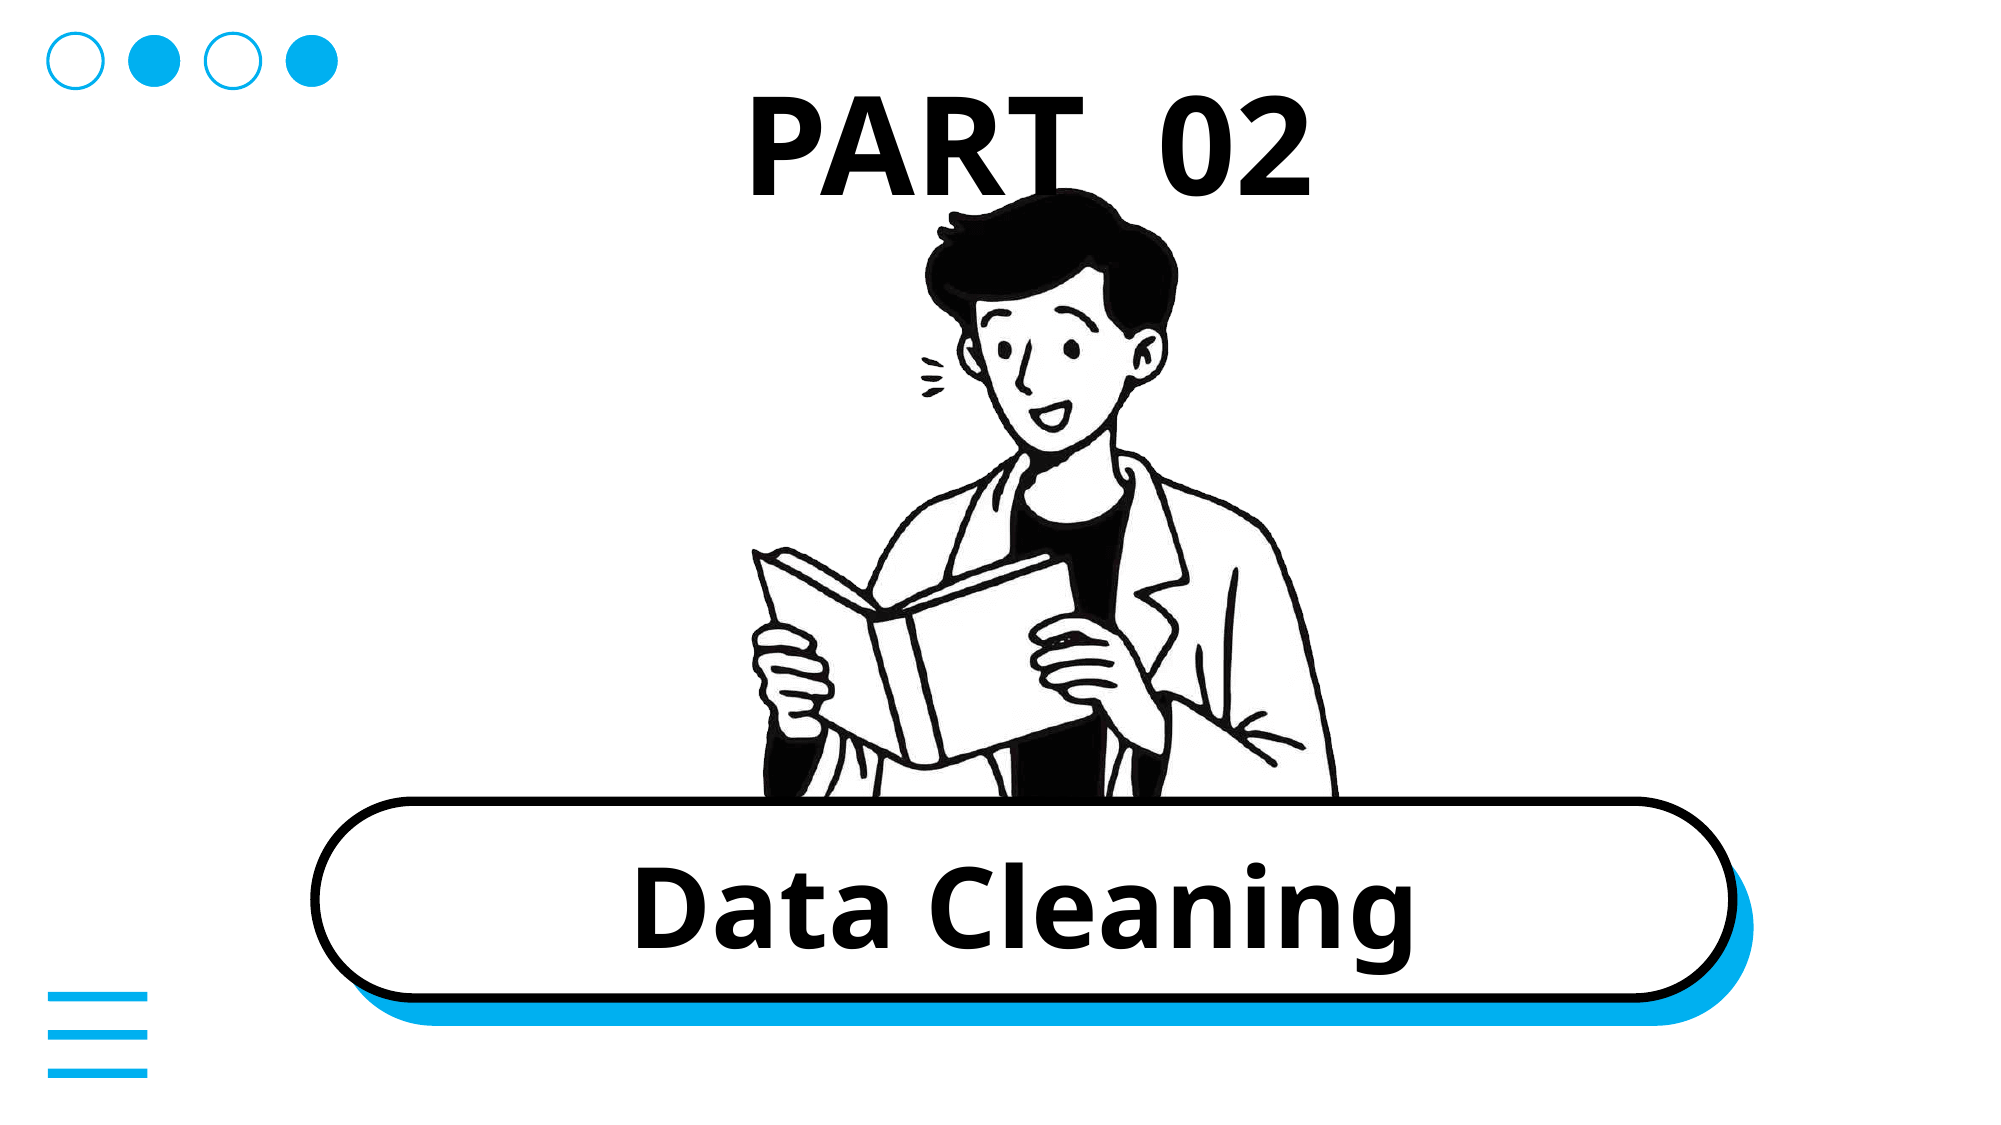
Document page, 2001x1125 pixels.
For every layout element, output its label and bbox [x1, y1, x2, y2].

text_box [47, 33, 1754, 1074]
